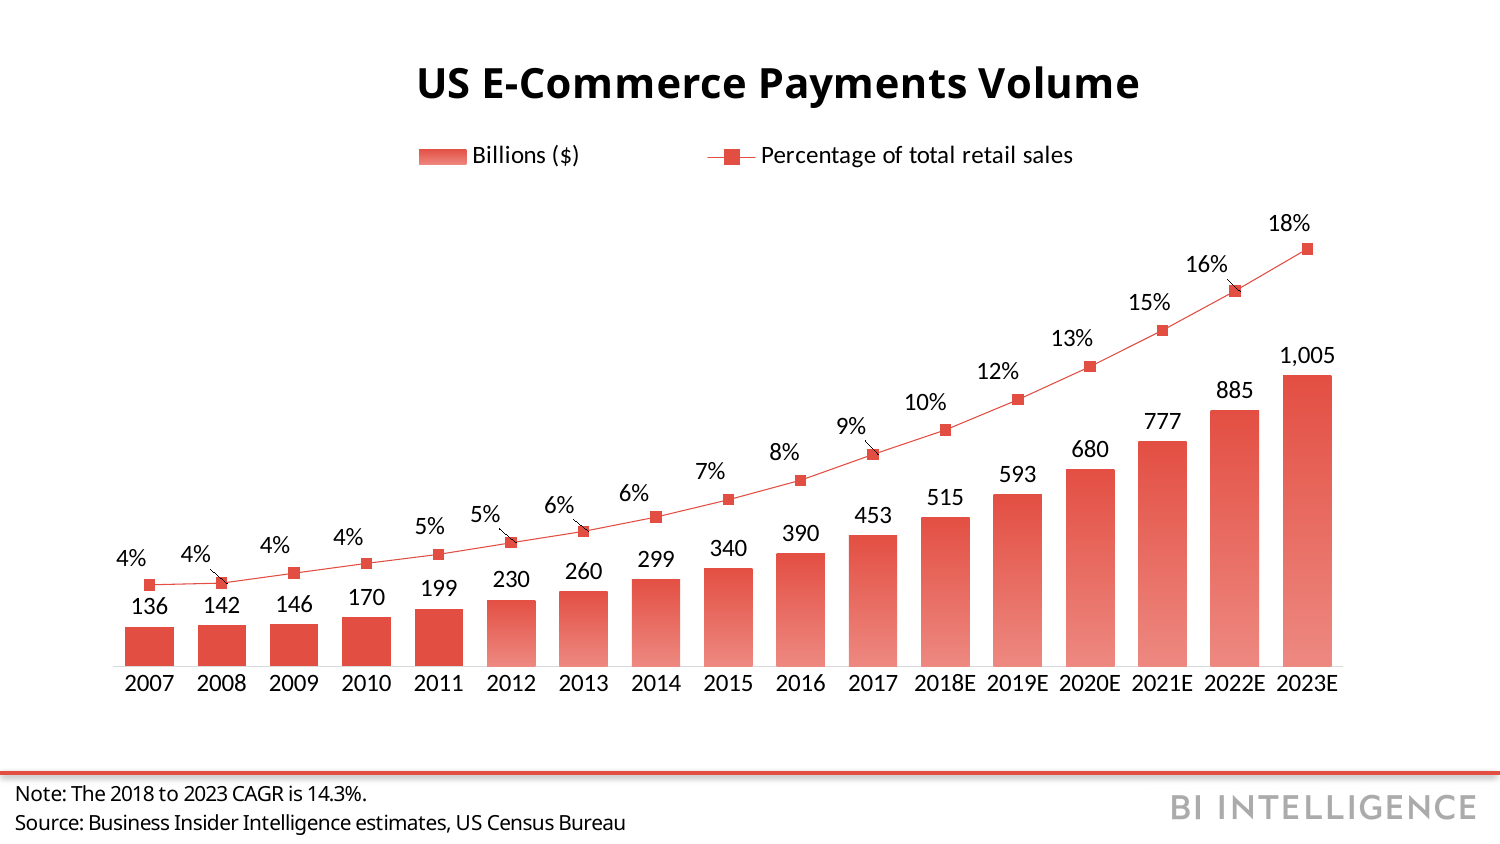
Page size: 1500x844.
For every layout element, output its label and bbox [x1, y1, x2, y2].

chart [0, 0, 1500, 772]
chart [0, 774, 1500, 844]
